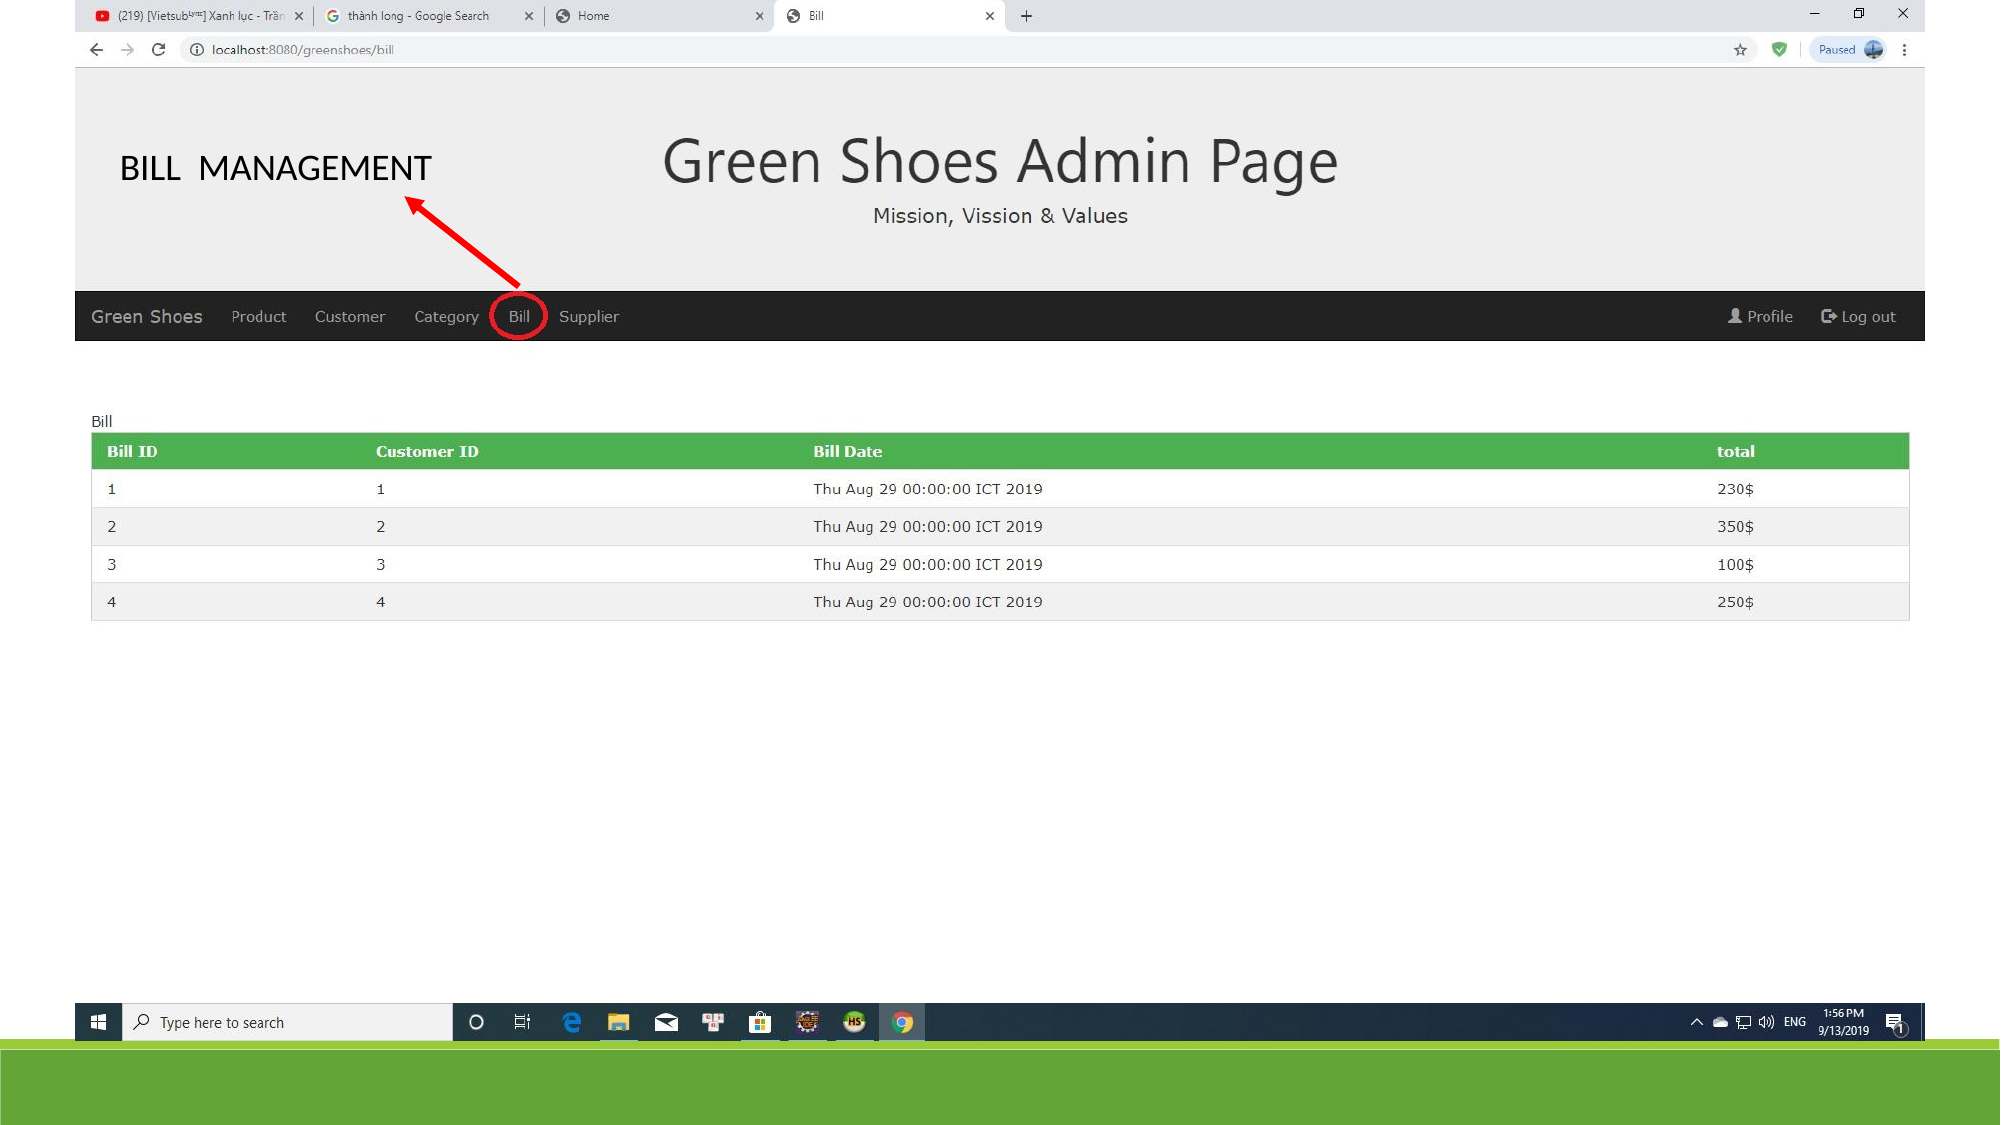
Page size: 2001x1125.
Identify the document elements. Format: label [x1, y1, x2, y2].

picture [74, 0, 1926, 1041]
text_box [403, 195, 520, 288]
